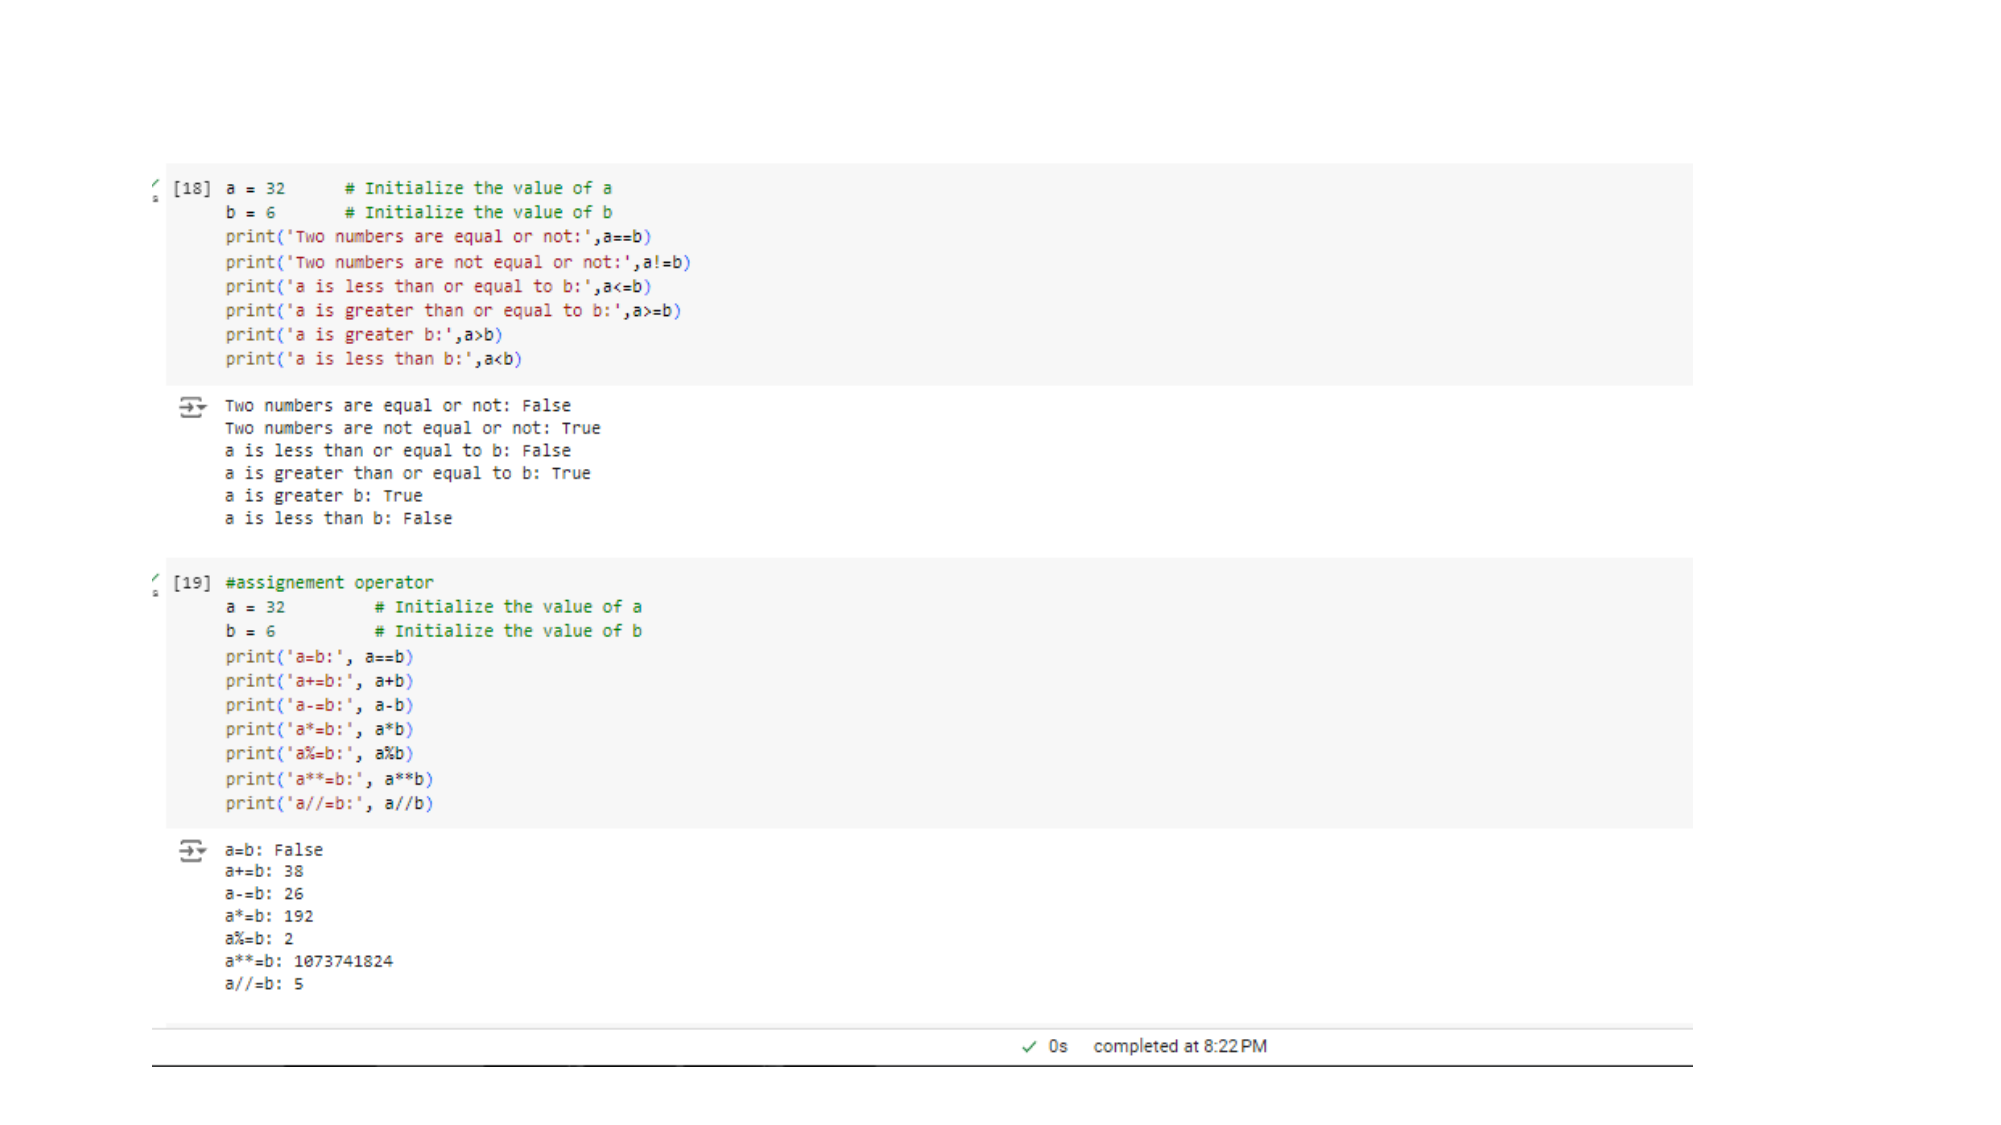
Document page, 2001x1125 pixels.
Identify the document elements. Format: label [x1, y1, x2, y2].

list [152, 154, 1693, 1067]
